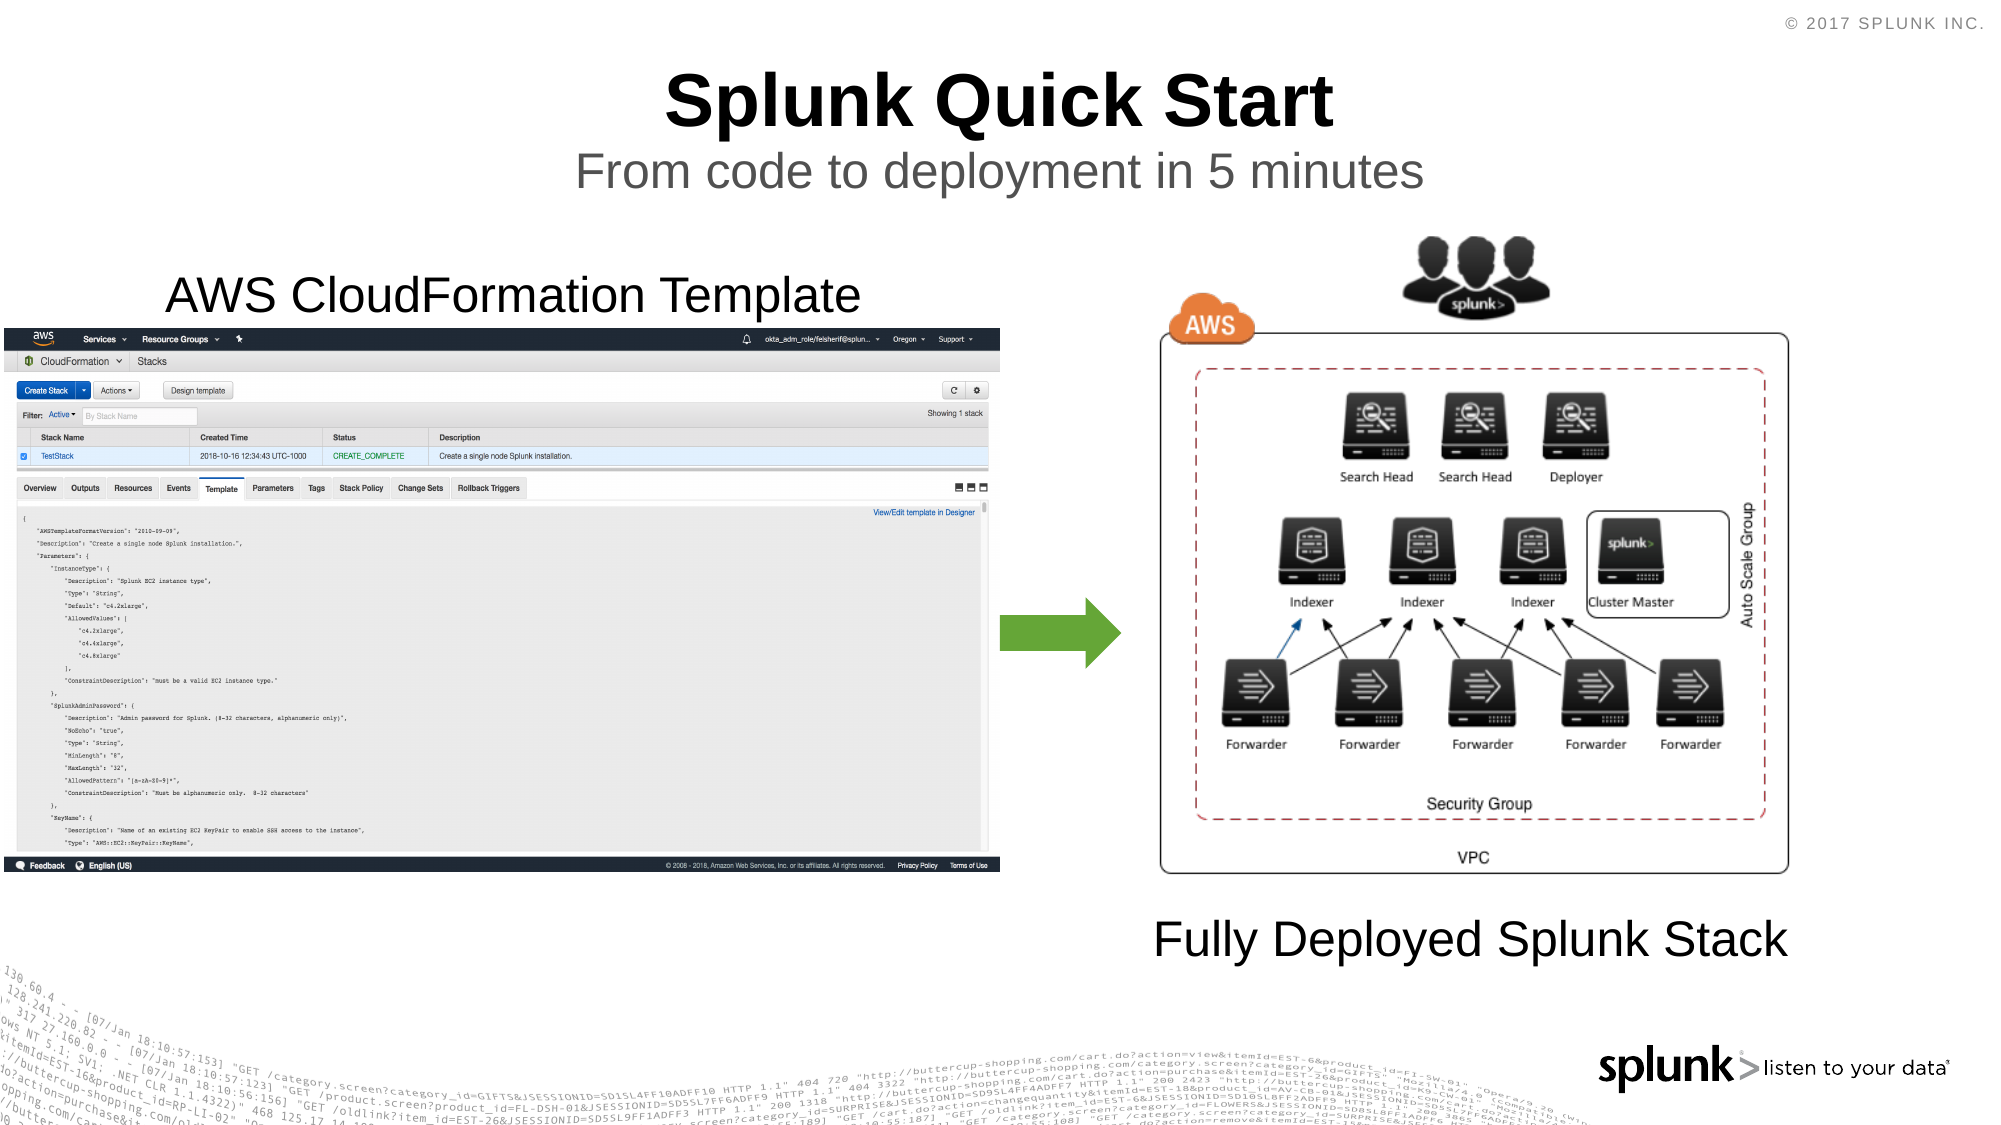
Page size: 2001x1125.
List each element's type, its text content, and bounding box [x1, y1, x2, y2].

text_box [1000, 594, 1089, 672]
picture [0, 0, 2000, 1125]
text_box AWS CloudFormation Template [74, 262, 953, 323]
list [1089, 226, 1884, 969]
subtitle From code to deployment in 5 minutes [74, 144, 1926, 190]
title Splunk Quick Start [74, 50, 1926, 124]
